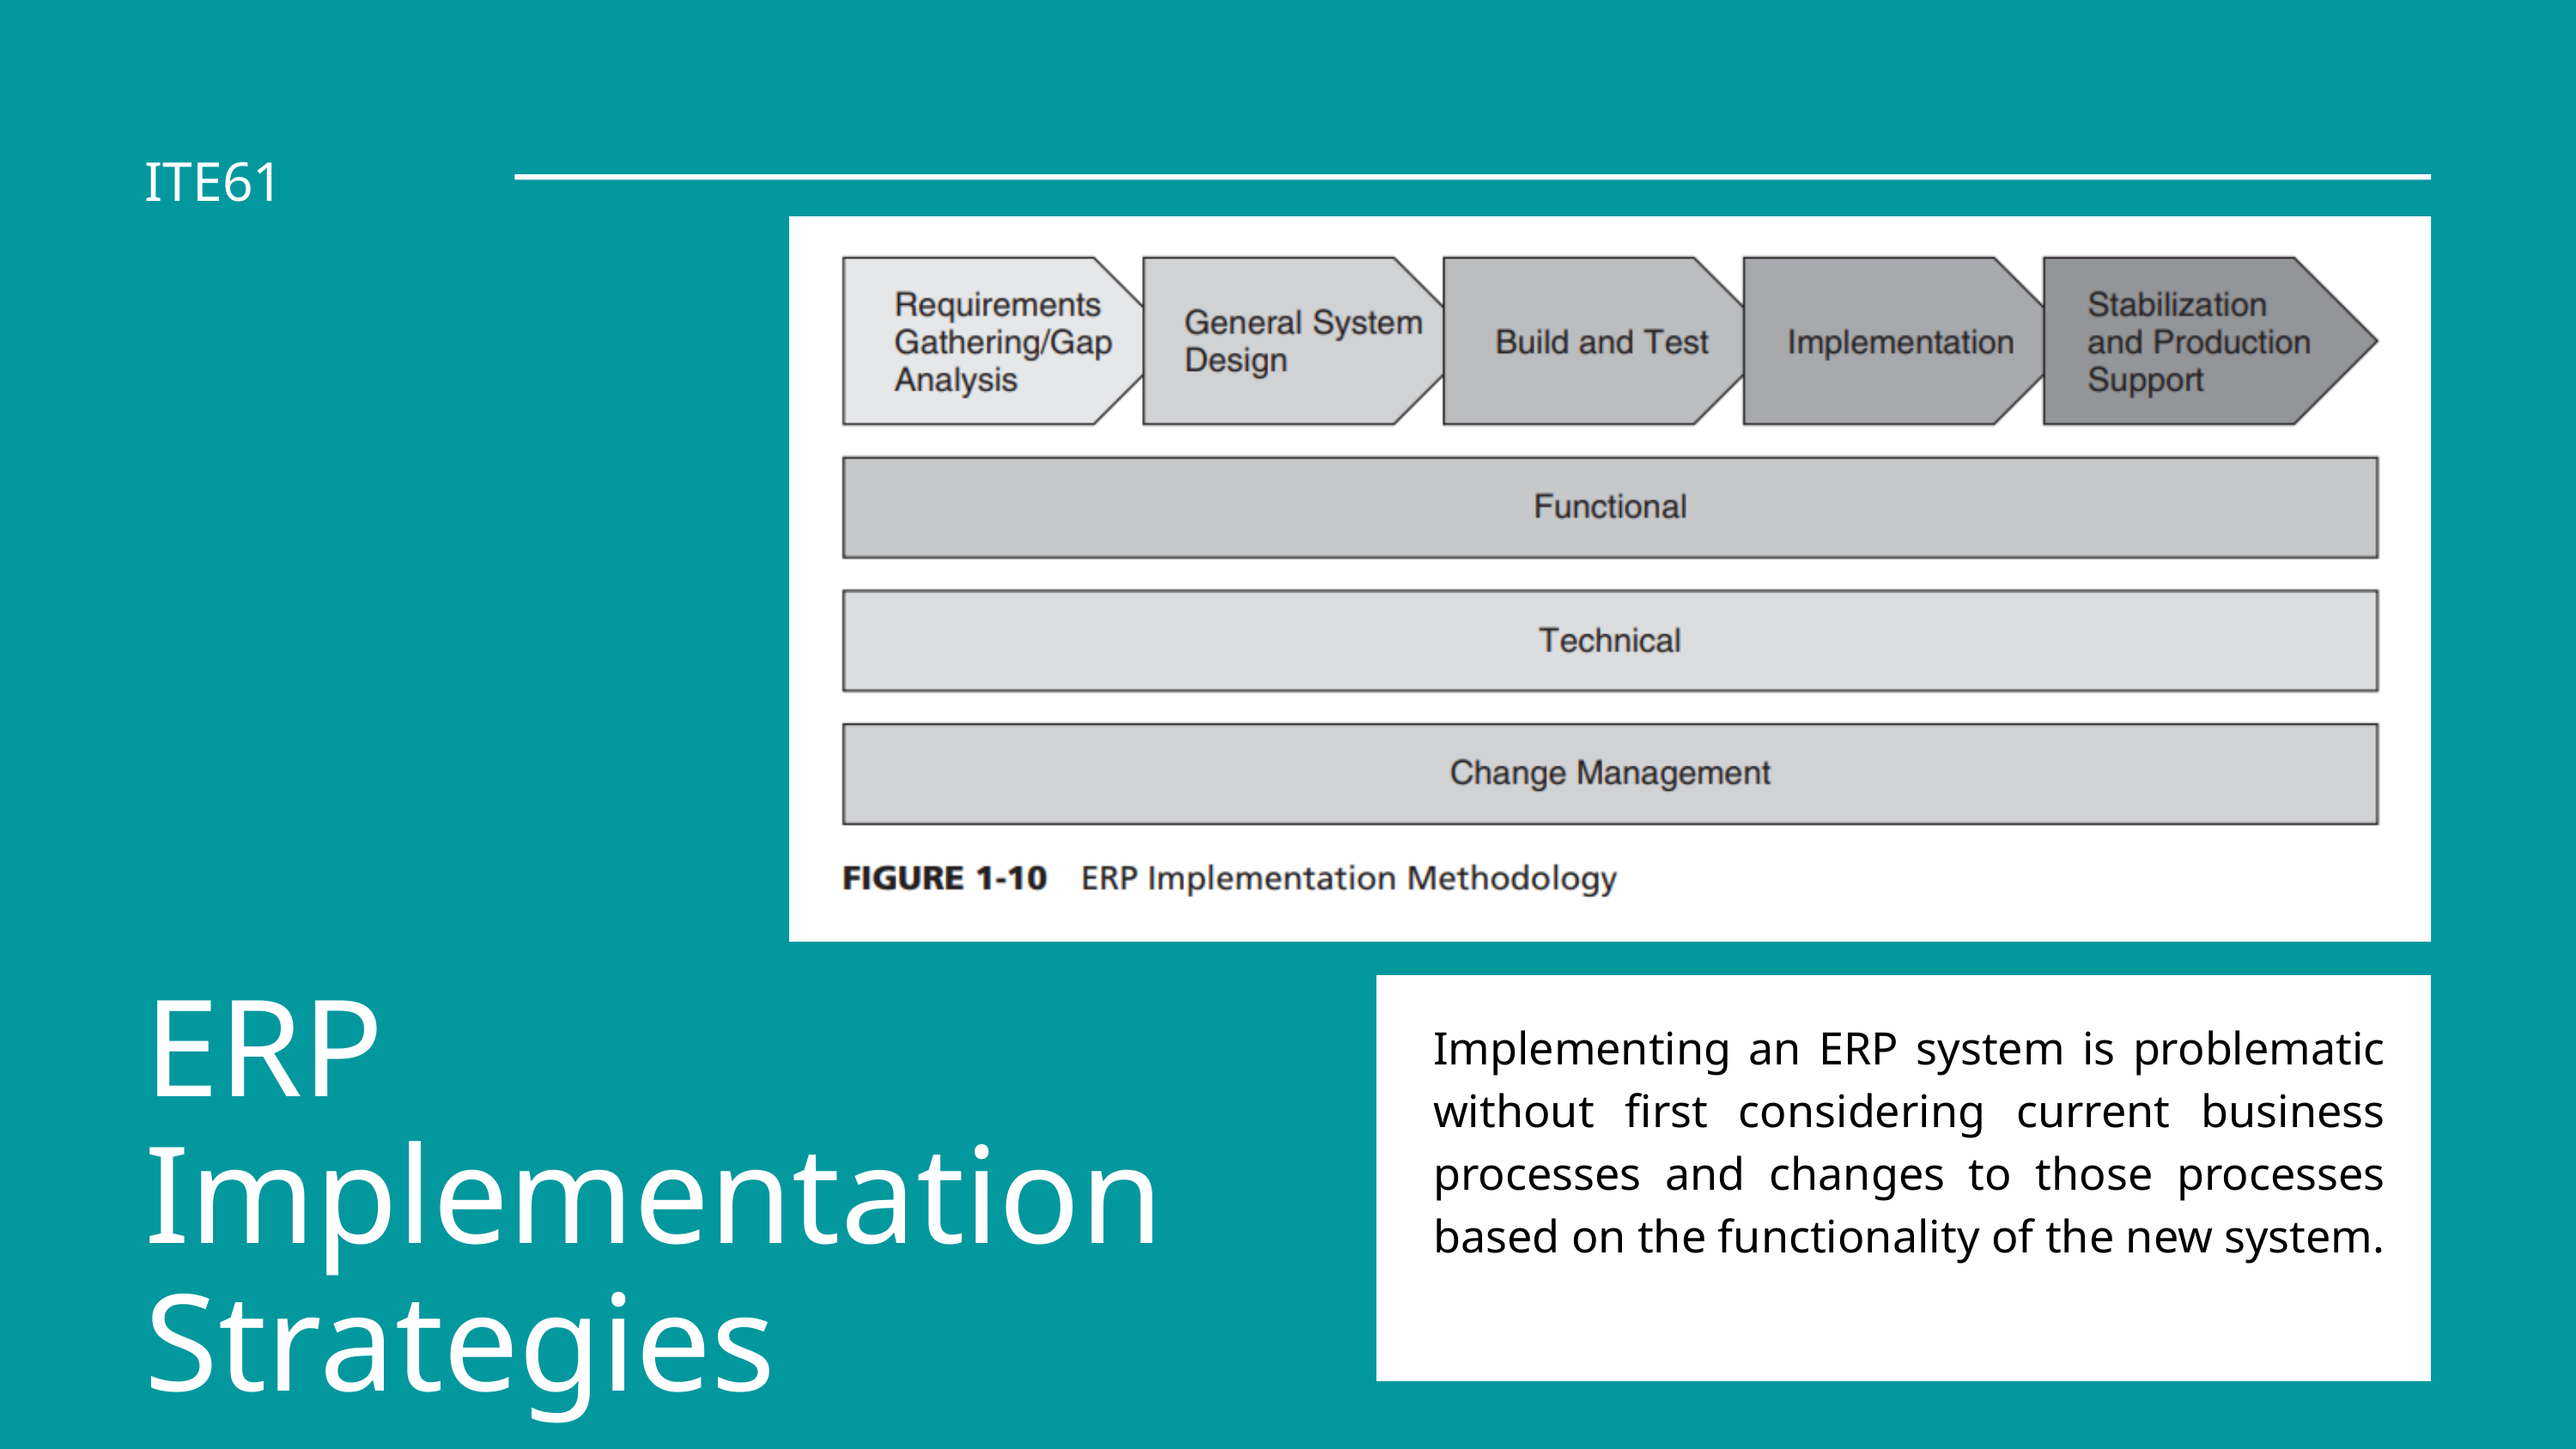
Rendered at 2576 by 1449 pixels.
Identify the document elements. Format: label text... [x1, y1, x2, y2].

text_box ERP Implementation Strategies [144, 975, 1358, 1419]
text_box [1376, 975, 2432, 1382]
text_box [789, 216, 2432, 942]
text_box ITE61 [144, 136, 471, 212]
